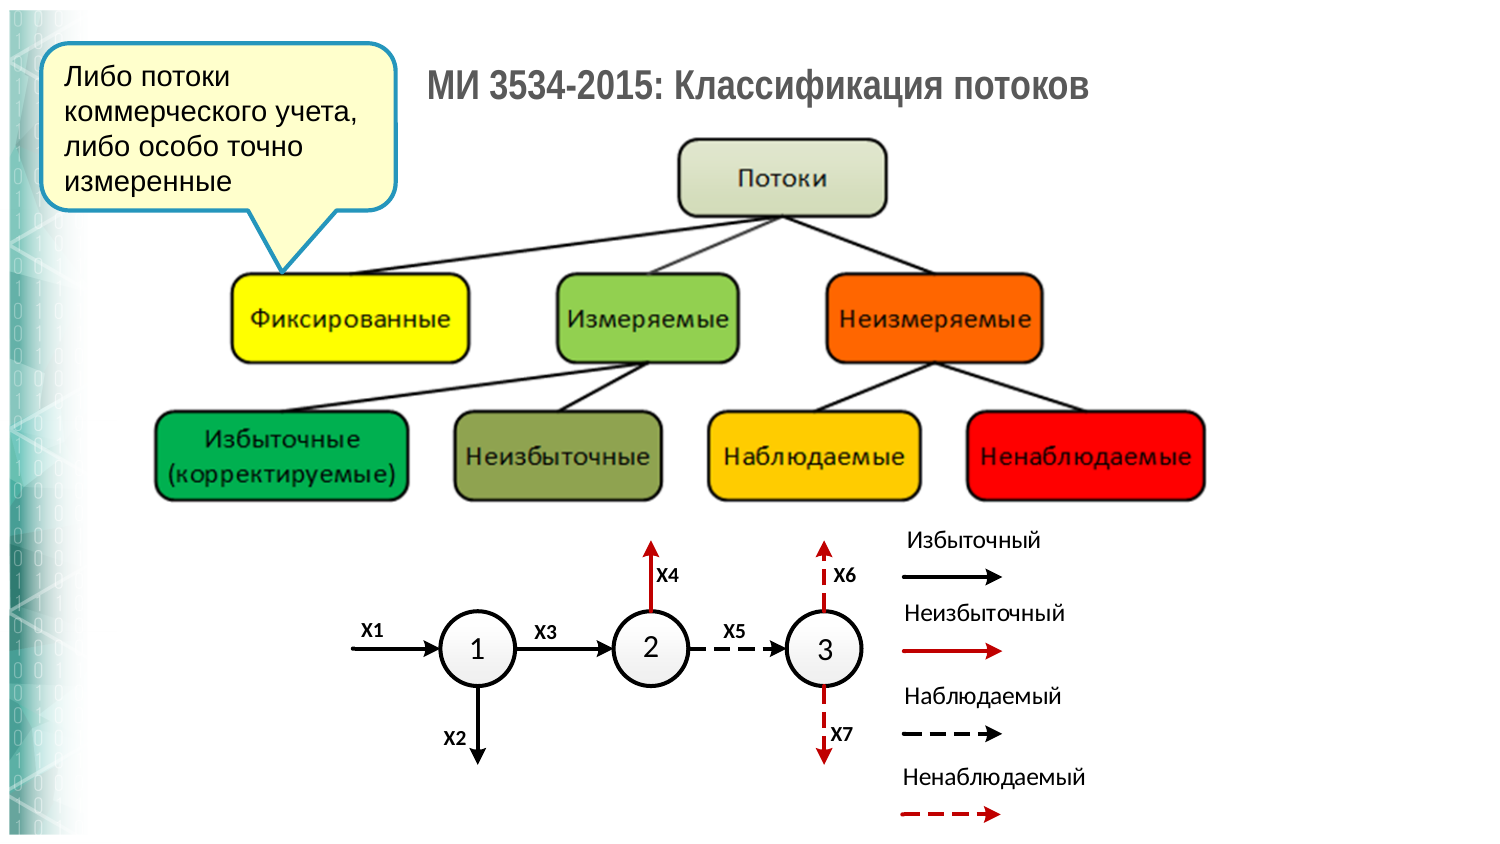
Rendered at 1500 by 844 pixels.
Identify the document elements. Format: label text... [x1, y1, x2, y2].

text_box Либо потоки коммерческого учета, либо особо точно измеренные [41, 43, 396, 211]
picture [0, 0, 1500, 843]
title МИ 3534-2015: Классификация потоков [385, 48, 1407, 118]
